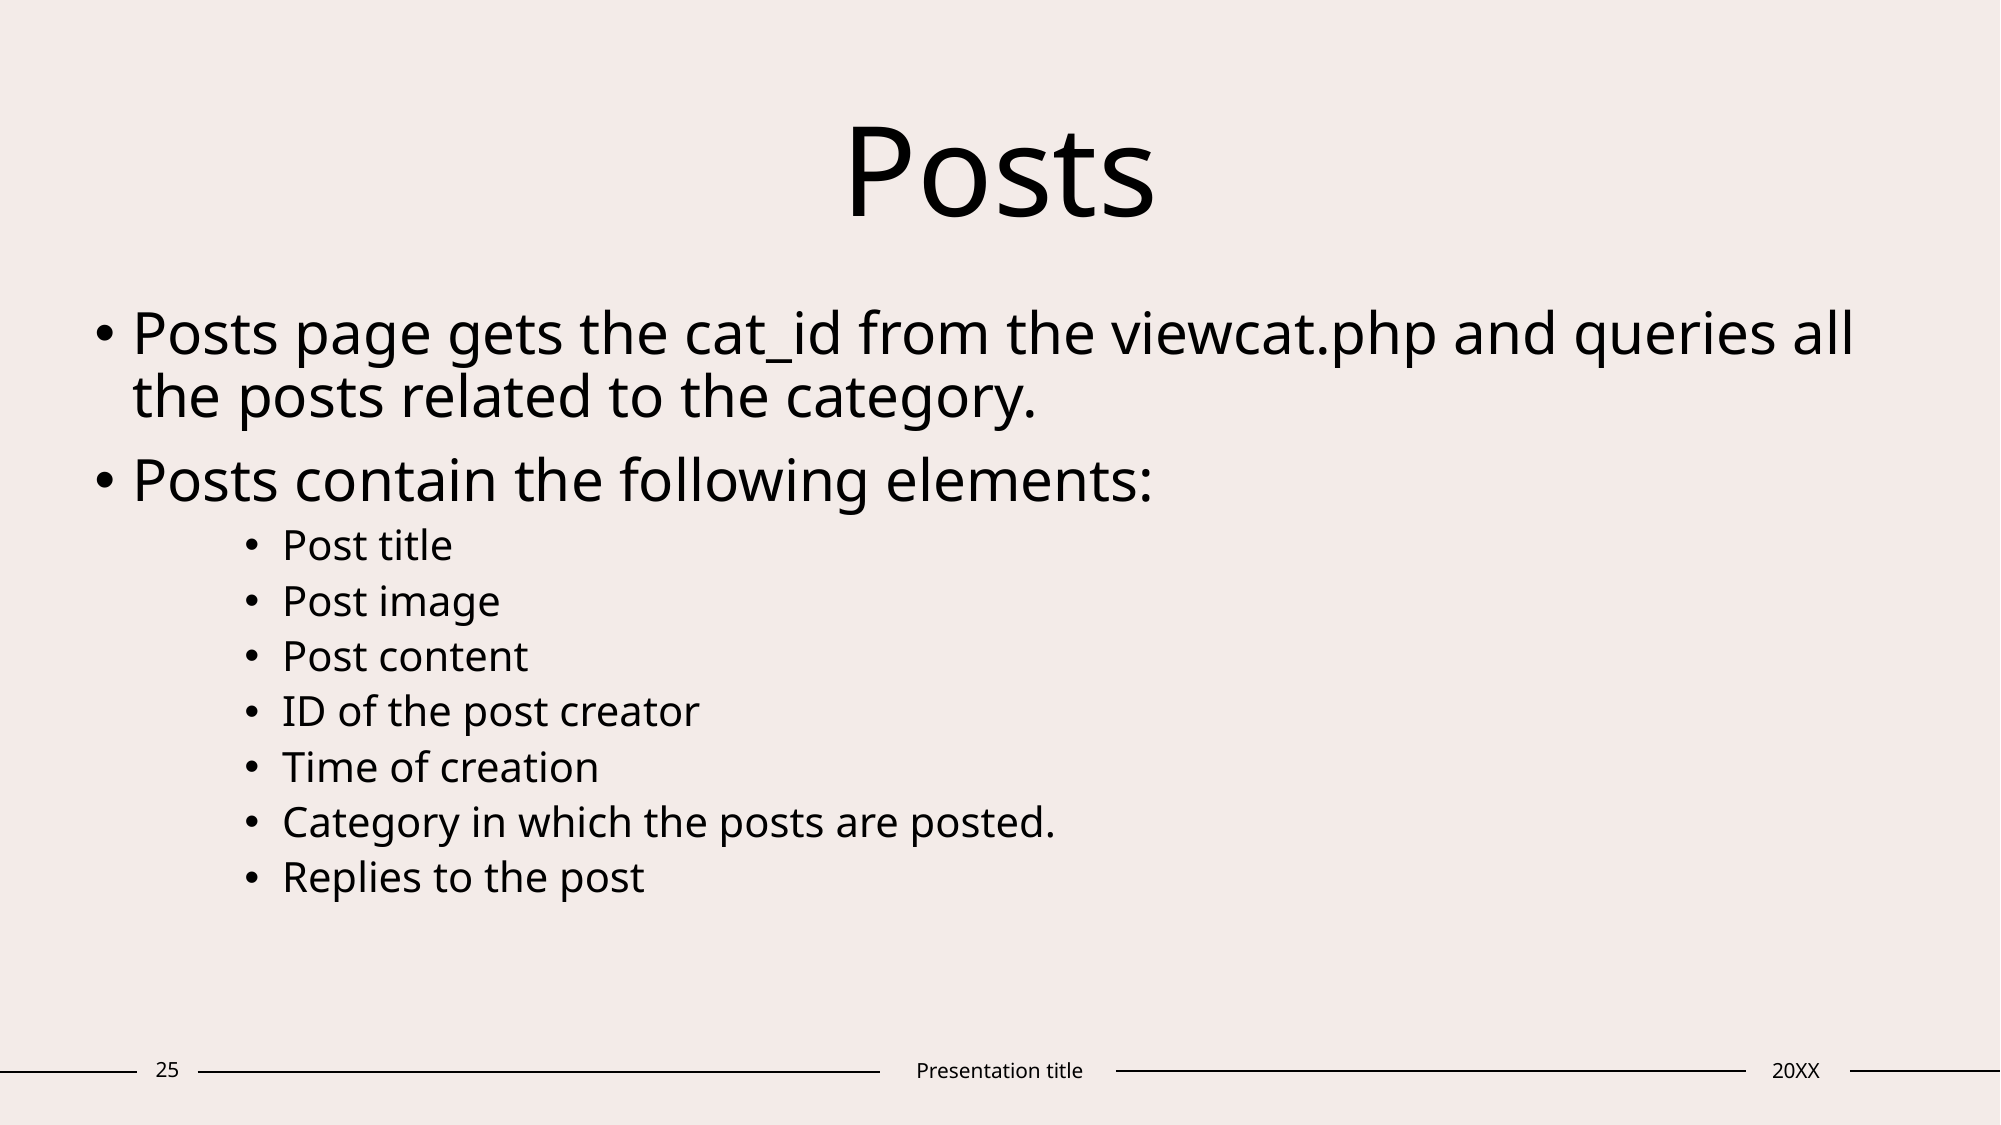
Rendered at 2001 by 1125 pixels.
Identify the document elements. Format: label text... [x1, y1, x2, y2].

slide_number 25 [137, 1050, 198, 1091]
list Posts page gets the cat_id from the viewcat.php and queries all the posts related to the category. Posts contain the following elements: Post title Post image Post content ID of the post creator Time of creation Category in which the posts are posted. Replies to the post [79, 296, 1884, 980]
slide_number 20XX [1743, 1050, 1849, 1091]
title Posts [187, 83, 1813, 251]
footer Presentation title [879, 1050, 1120, 1091]
